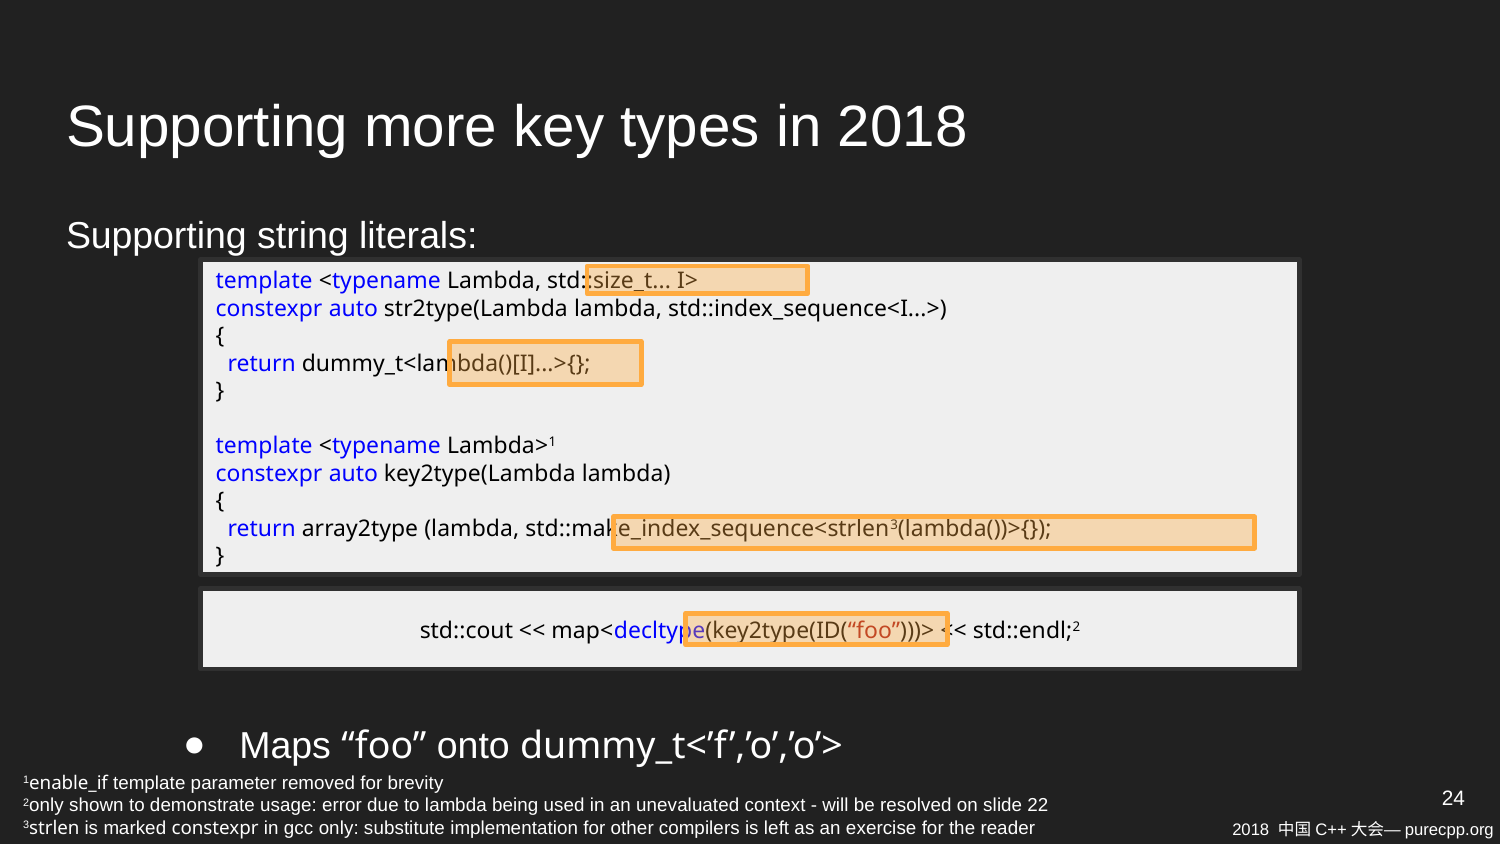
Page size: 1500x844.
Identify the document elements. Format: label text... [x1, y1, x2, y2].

title Supporting more key types in 2018 [51, 72, 1449, 167]
list Maps “foo” onto dummy_t<’f’,’o’,’o’> [149, 683, 1351, 771]
text_box std::cout << map<decltype(key2type(ID(“foo”)))> << std::endl;2 [200, 588, 1300, 670]
text_box template <typename Lambda, std::size_t... I> constexpr auto str2type(Lambda lambda, std::index_sequence<I...>) { return dummy_t<lambda()[I]...>{}; } template <typename Lambda>1 constexpr auto key2type(Lambda lambda) { return array2type (lambda, std::make_index_sequence<strlen3(lambda())>{}); } [200, 259, 1300, 575]
text_box 1enable_if template parameter removed for brevity 2only shown to demonstrate usage: error due to lambda being used in an unevaluated context - will be resolved on slide 22 3strlen is marked constexpr in gcc only: substitute implementation for other compilers is left as an exercise for the reader [8, 755, 1157, 834]
text_box [613, 516, 1255, 549]
slide_number 24 [1389, 764, 1480, 830]
list Supporting string literals: [51, 189, 1449, 263]
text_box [449, 265, 808, 385]
text_box [685, 613, 948, 645]
